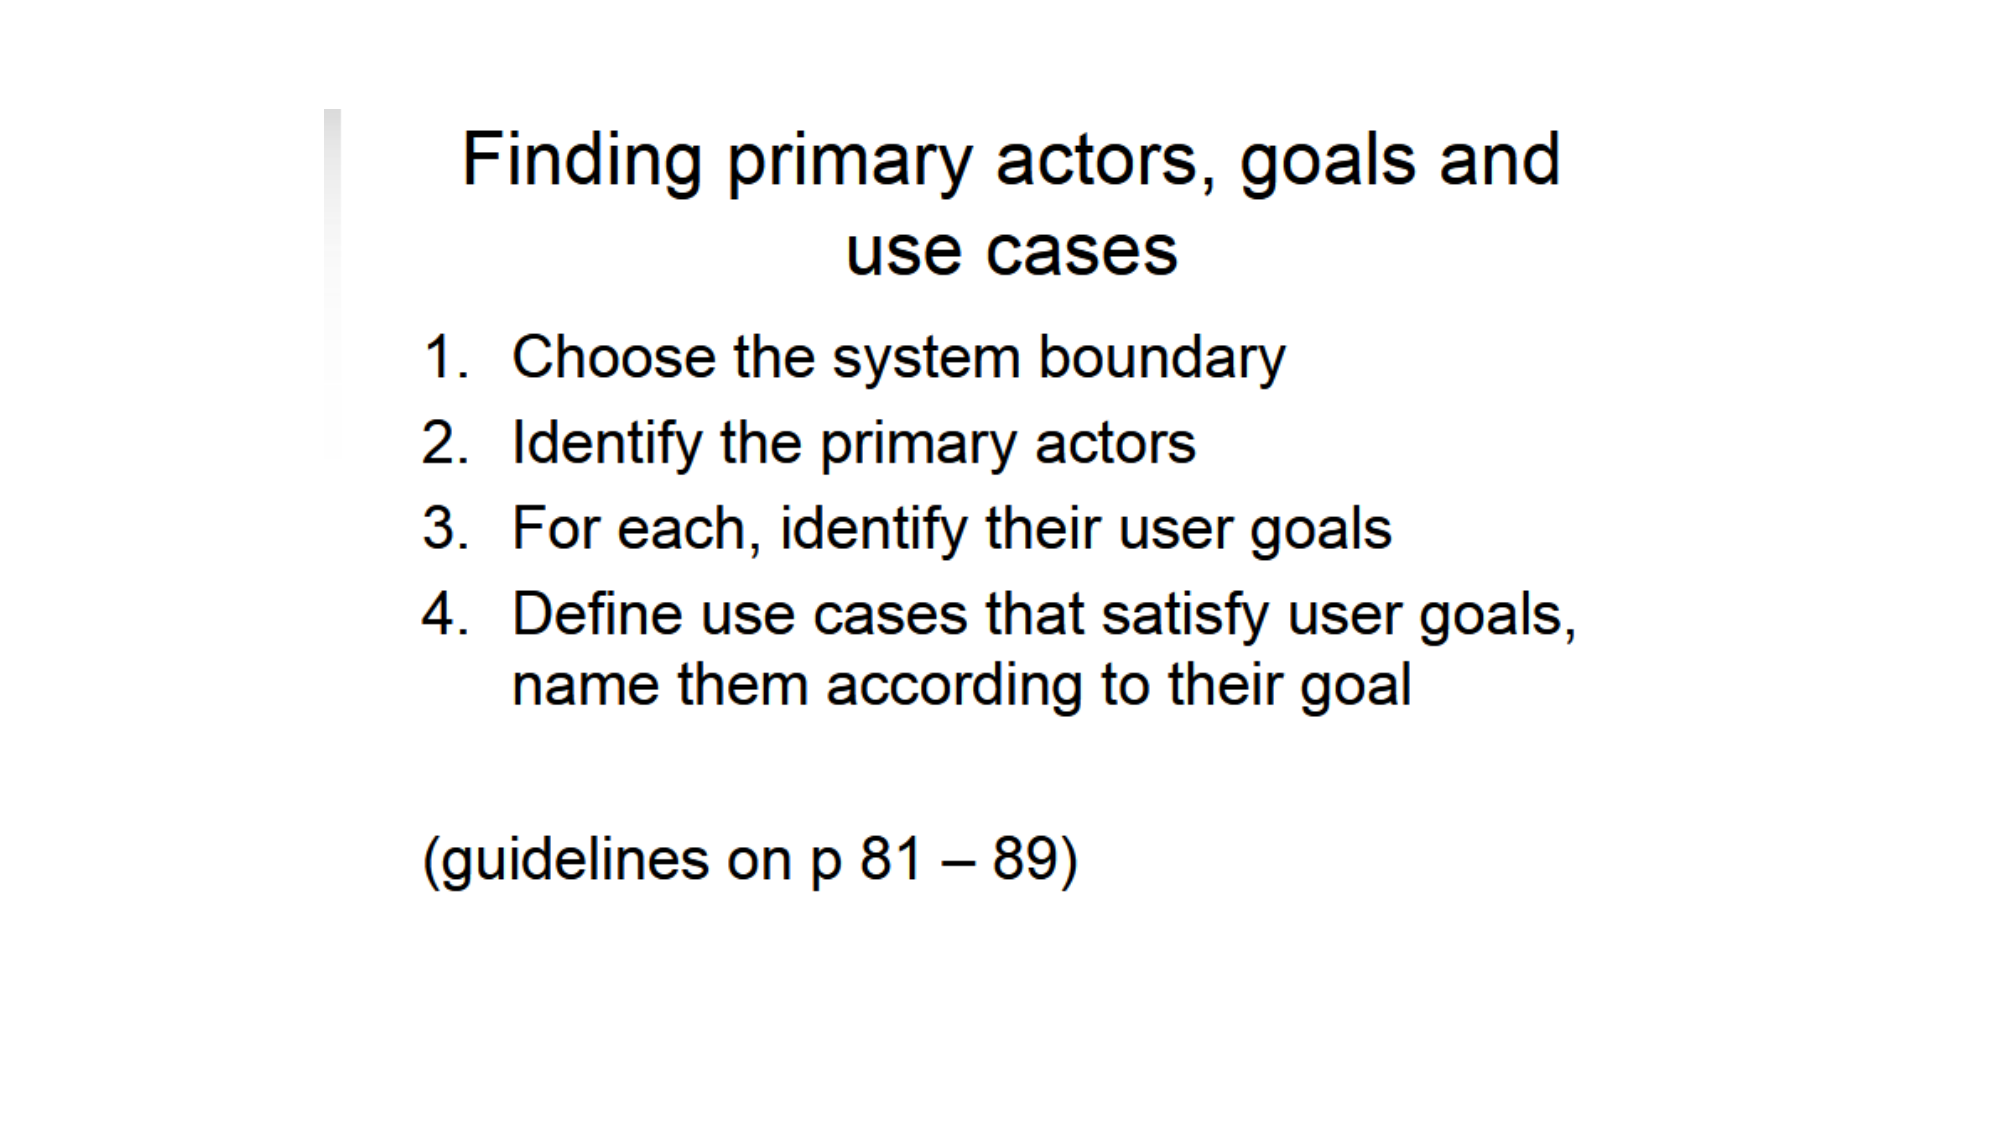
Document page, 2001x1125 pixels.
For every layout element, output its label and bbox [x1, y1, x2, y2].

list [324, 108, 1676, 964]
